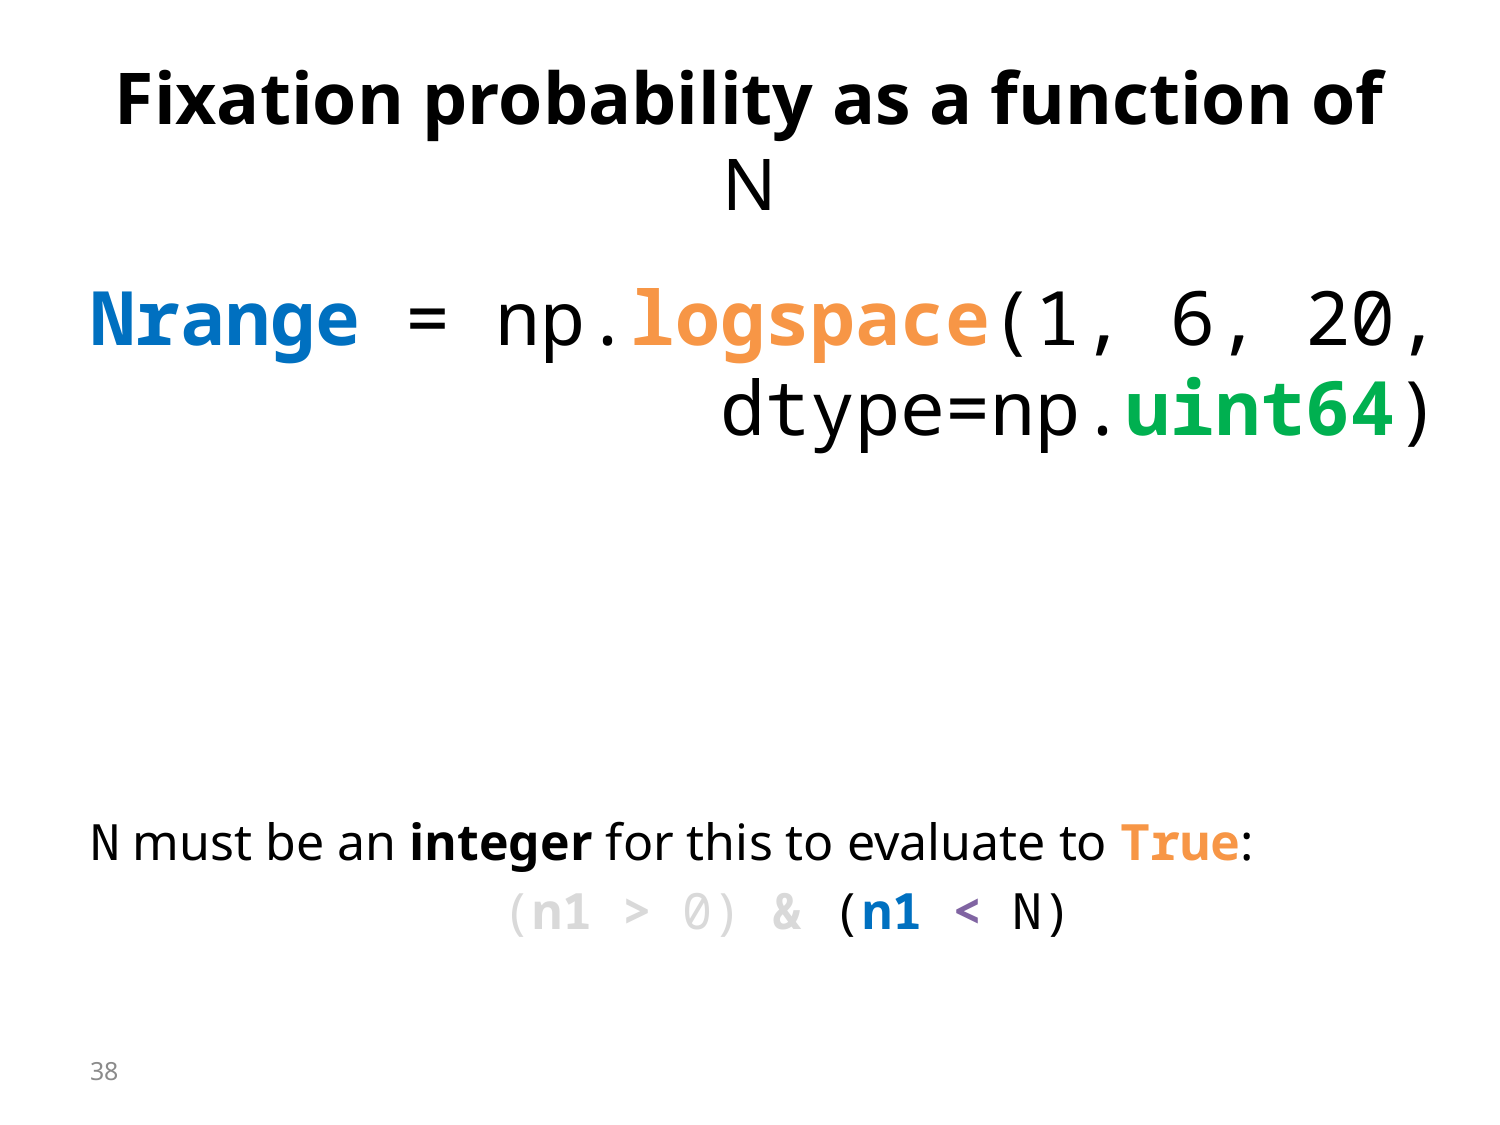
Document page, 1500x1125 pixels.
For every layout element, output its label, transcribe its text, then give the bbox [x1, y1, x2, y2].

slide_number 38 [75, 1042, 425, 1103]
list Nrange = np.logspace(1, 6, 20, dtype=np.uint64) N must be an integer for this to evaluate to True: (n1 > 0) & (n1 < N) [75, 262, 1500, 1005]
title Fixation probability as a function of N [75, 45, 1425, 233]
